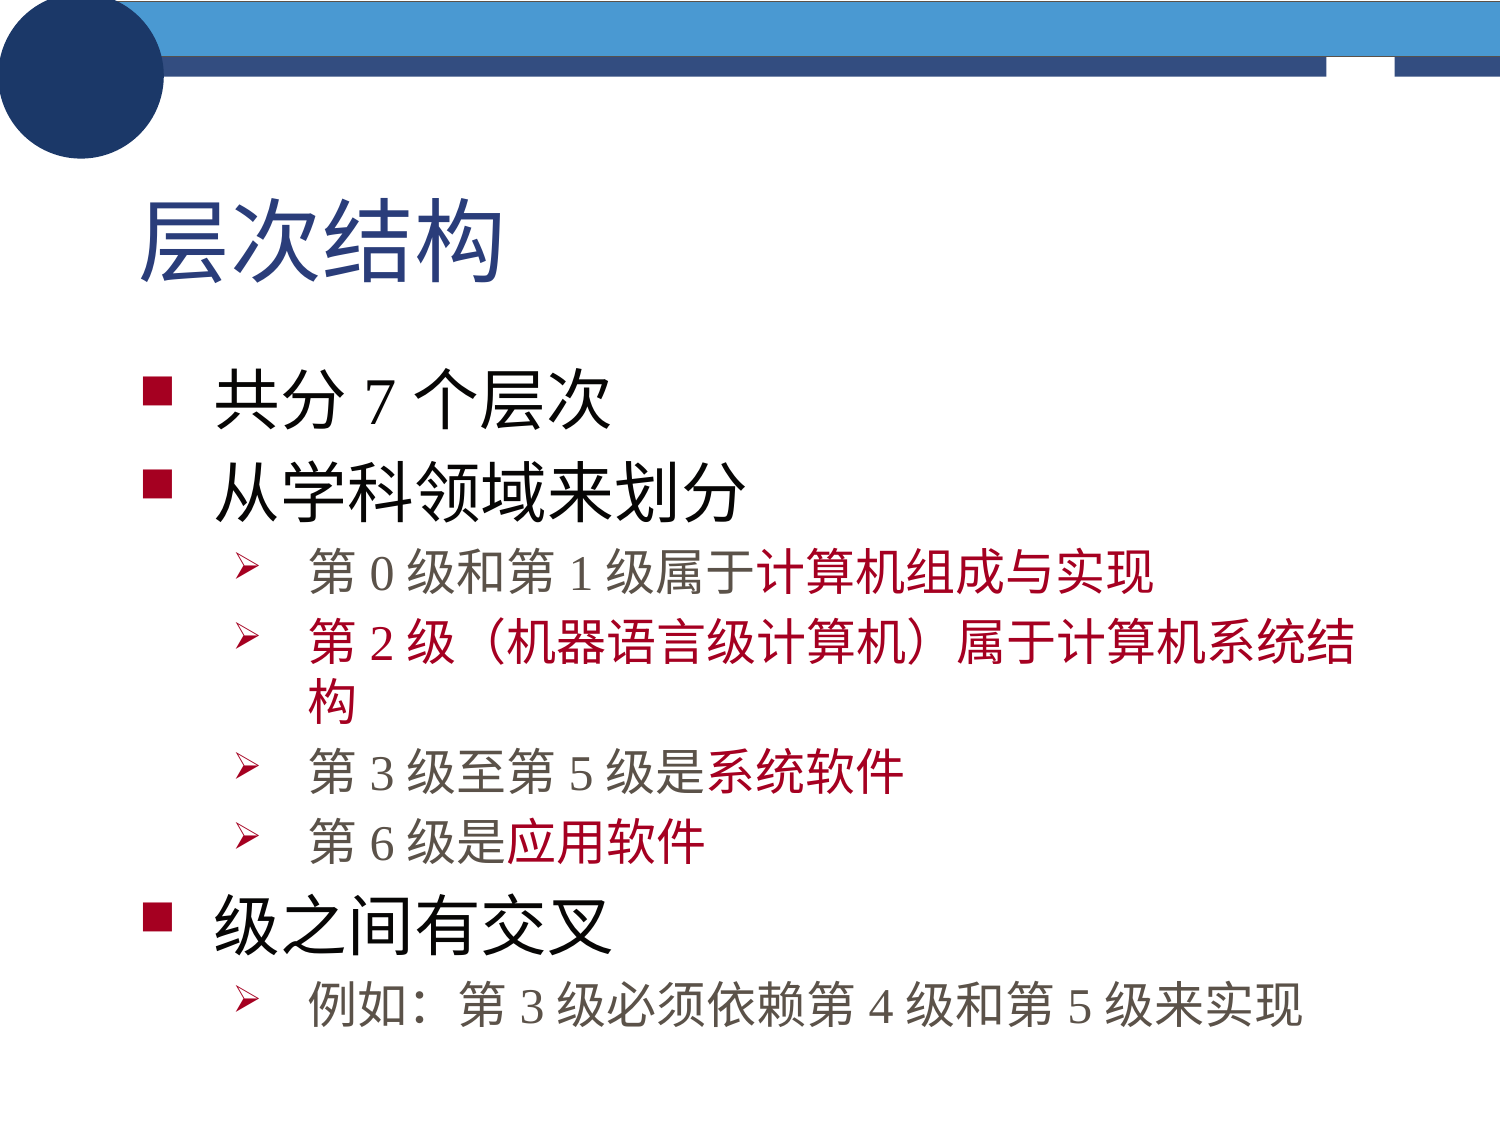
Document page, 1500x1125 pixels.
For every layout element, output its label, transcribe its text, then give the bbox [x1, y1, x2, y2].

title 层次结构 [123, 113, 1400, 302]
list 共分7个层次 从学科领域来划分 第0级和第1级属于计算机组成与实现 第2级（机器语言级计算机）属于计算机系统结构 第3级至第5级是系统软件 第6级是应用软件 级之间有交叉 例如：第3级必须依赖第4级和第5级来实现 [123, 349, 1400, 1083]
